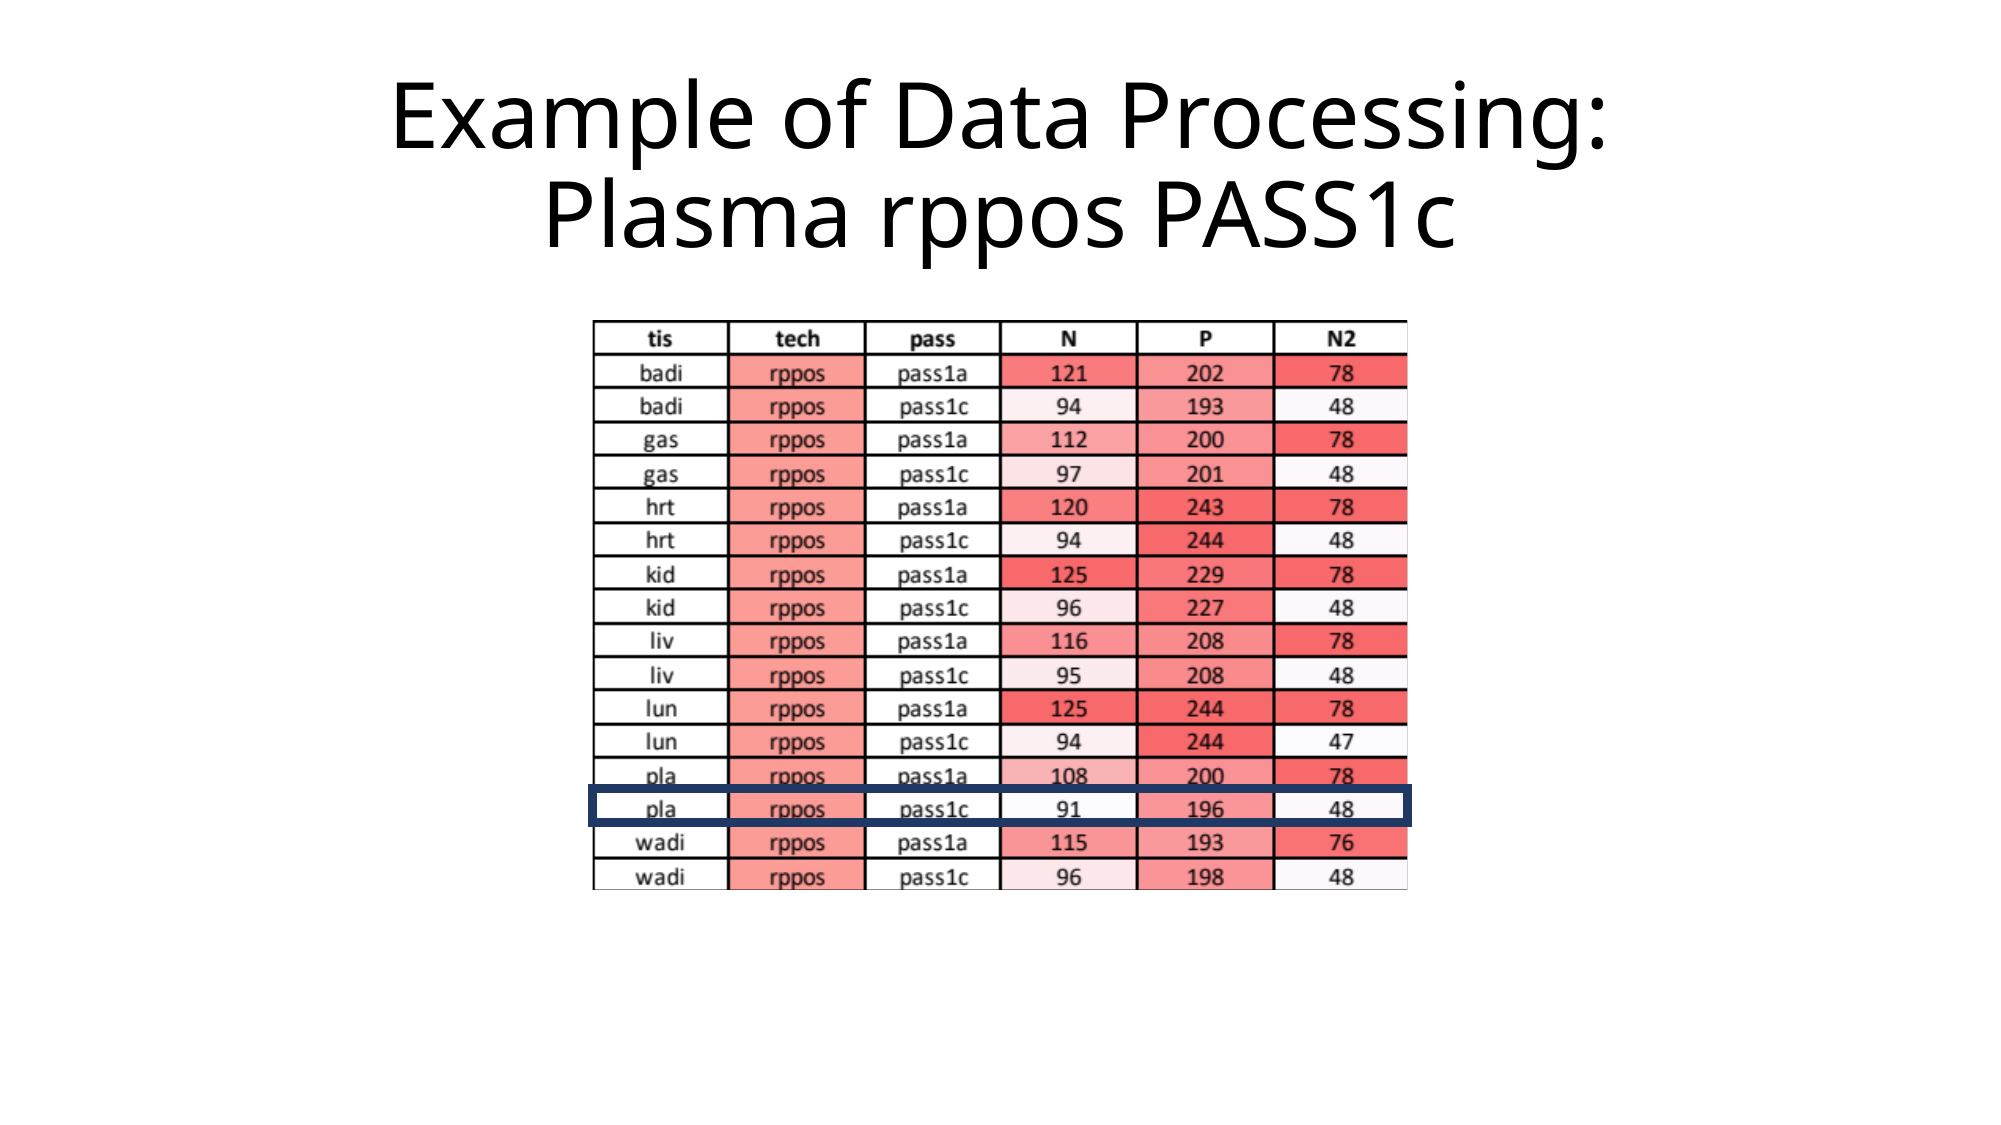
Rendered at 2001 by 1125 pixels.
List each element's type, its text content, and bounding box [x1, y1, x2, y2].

title Example of Data Processing: Plasma rppos PASS1c [137, 59, 1863, 278]
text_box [592, 320, 1408, 890]
